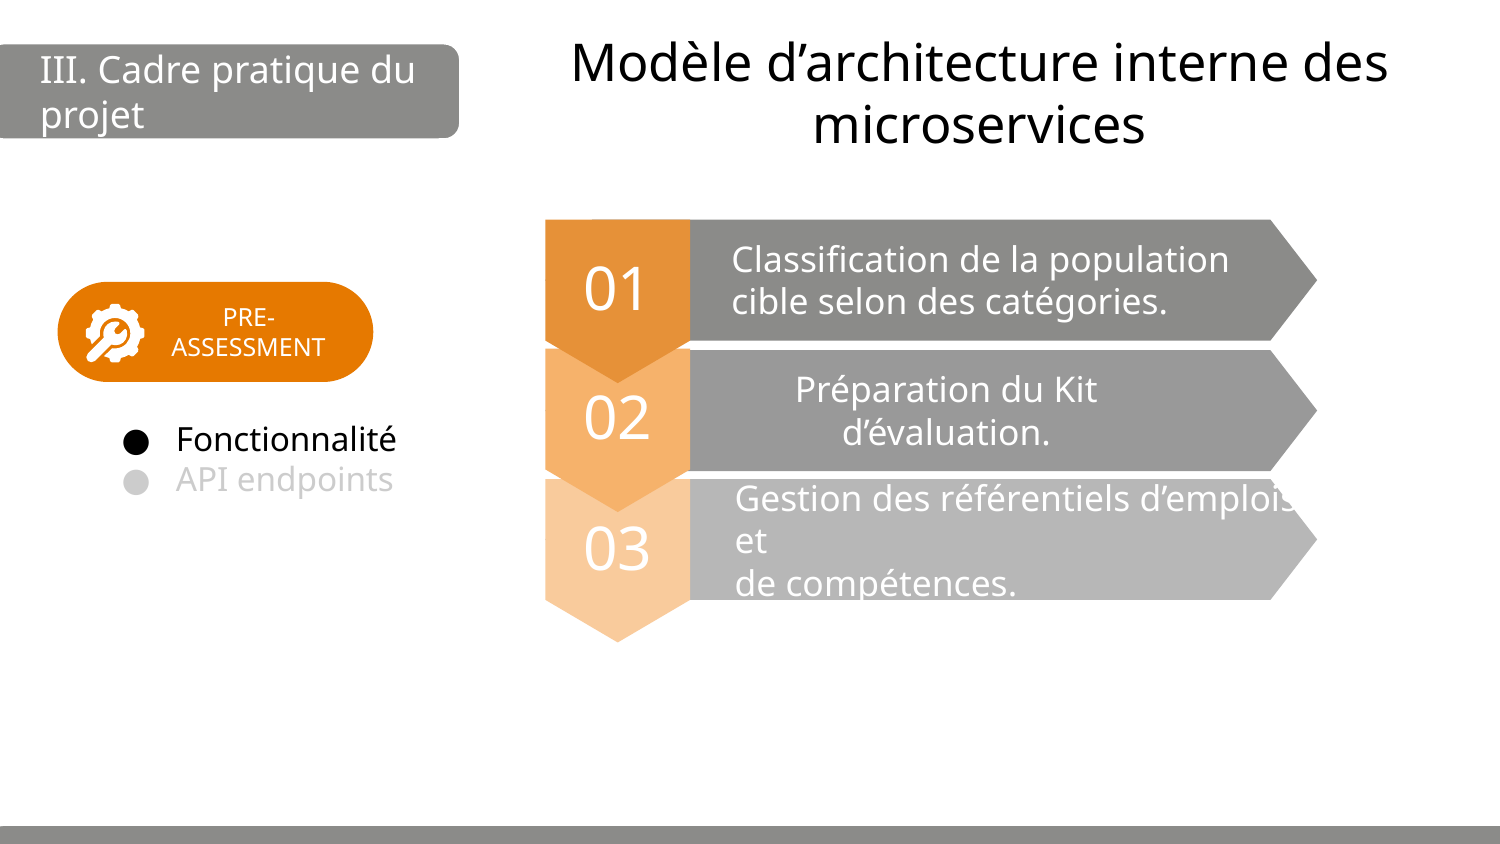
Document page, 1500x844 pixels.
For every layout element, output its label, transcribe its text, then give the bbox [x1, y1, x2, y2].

text_box [0, 825, 1500, 844]
text_box III. Cadre pratique du projet [24, 70, 516, 113]
text_box [57, 281, 374, 382]
text_box [0, 43, 460, 140]
text_box Fonctionnalité API endpoints [85, 403, 539, 514]
title Modèle d’architecture interne des microservices [459, 49, 1500, 134]
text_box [545, 219, 1318, 384]
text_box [545, 478, 1347, 643]
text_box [85, 303, 145, 363]
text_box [545, 390, 1318, 513]
text_box PRE-ASSESSMENT [141, 297, 357, 366]
